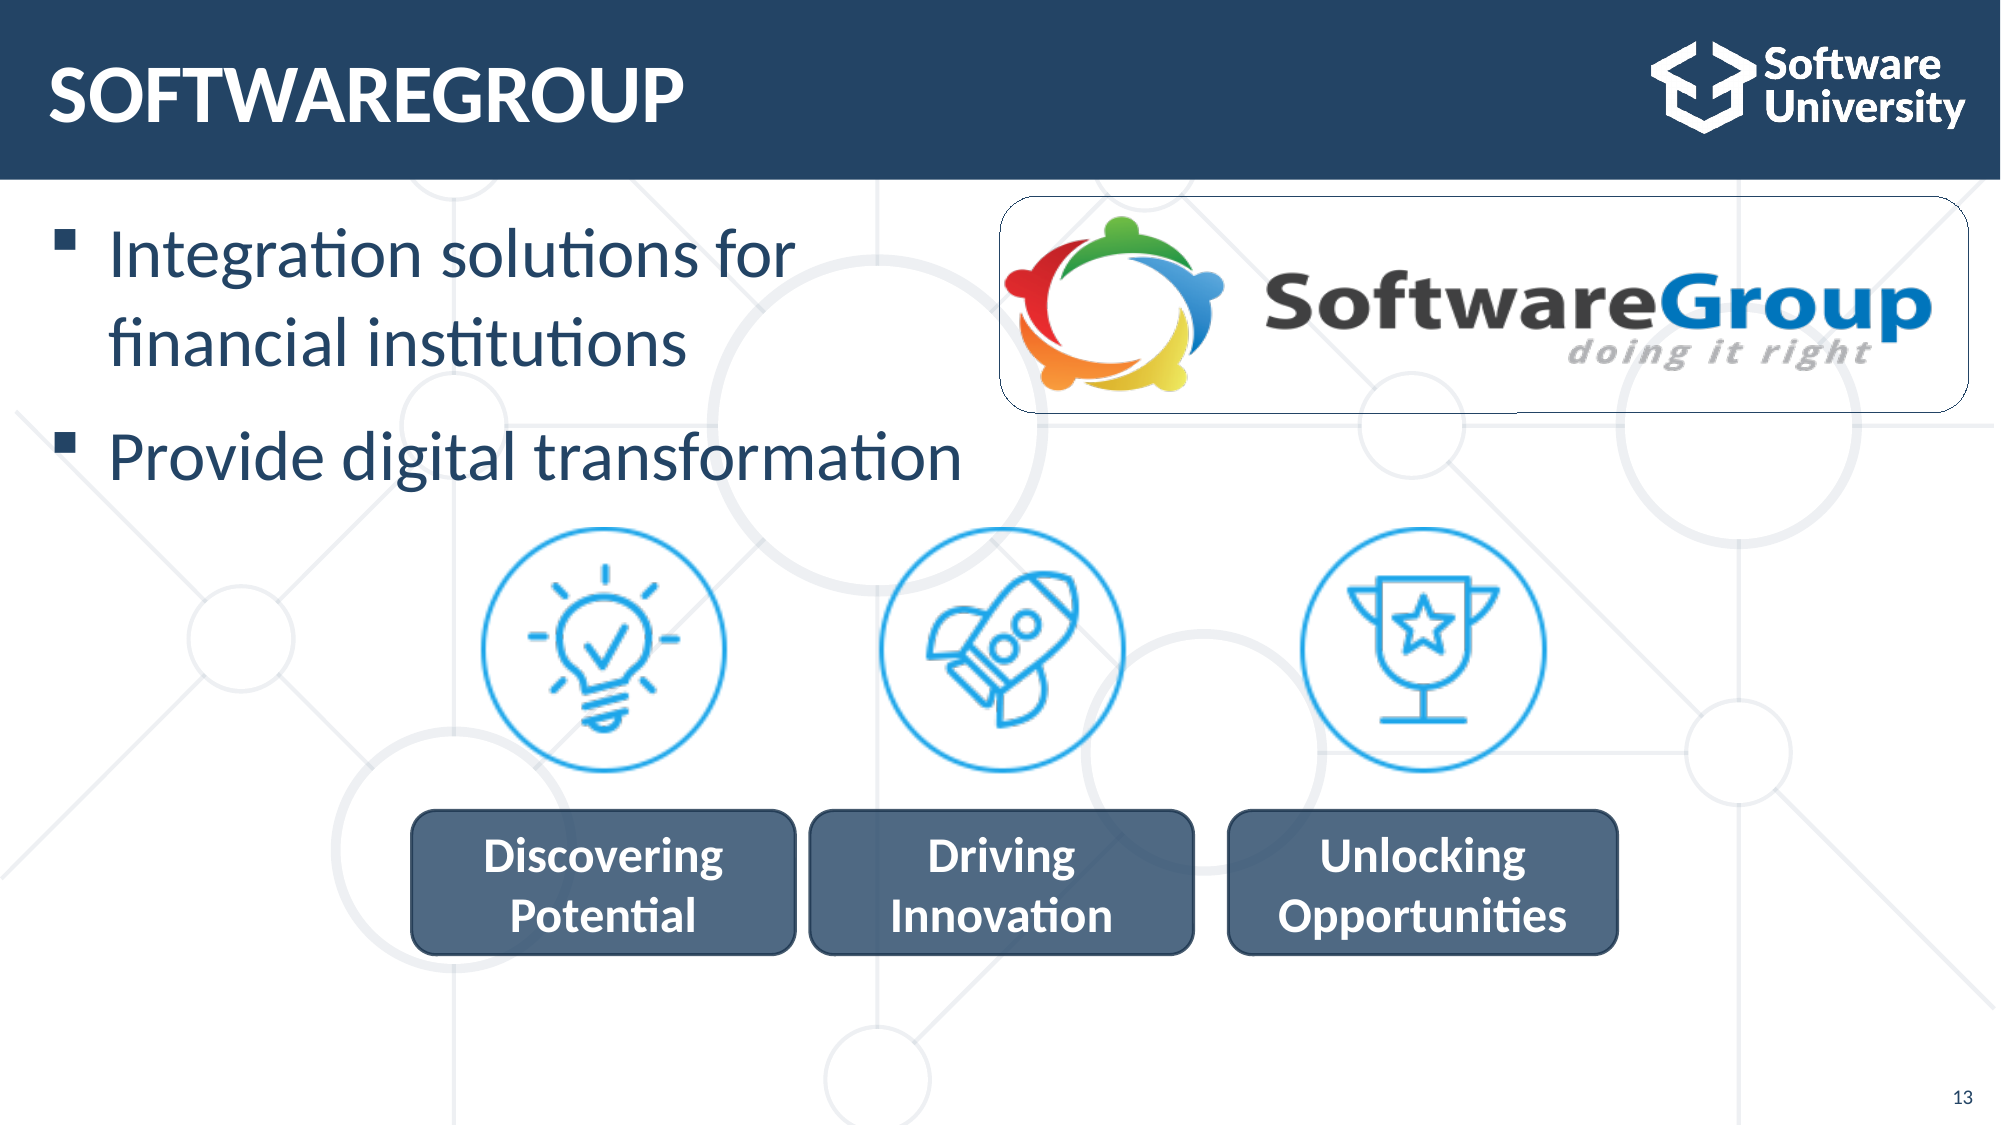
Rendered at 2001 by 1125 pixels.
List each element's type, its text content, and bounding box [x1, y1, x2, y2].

picture [1651, 41, 1966, 134]
text_box Unlocking Opportunities [1226, 808, 1620, 957]
picture [861, 527, 1143, 809]
text_box Driving Innovation [807, 808, 1196, 957]
list Integration solutions for financial institutions Provide digital transformation [31, 196, 1970, 1104]
picture [999, 195, 1969, 414]
picture [1282, 527, 1564, 809]
slide_number 13 [1927, 1067, 1989, 1117]
title SOFTWAREGROUP [31, 16, 1625, 162]
picture [462, 527, 745, 809]
text_box Discovering Potential [409, 808, 798, 957]
